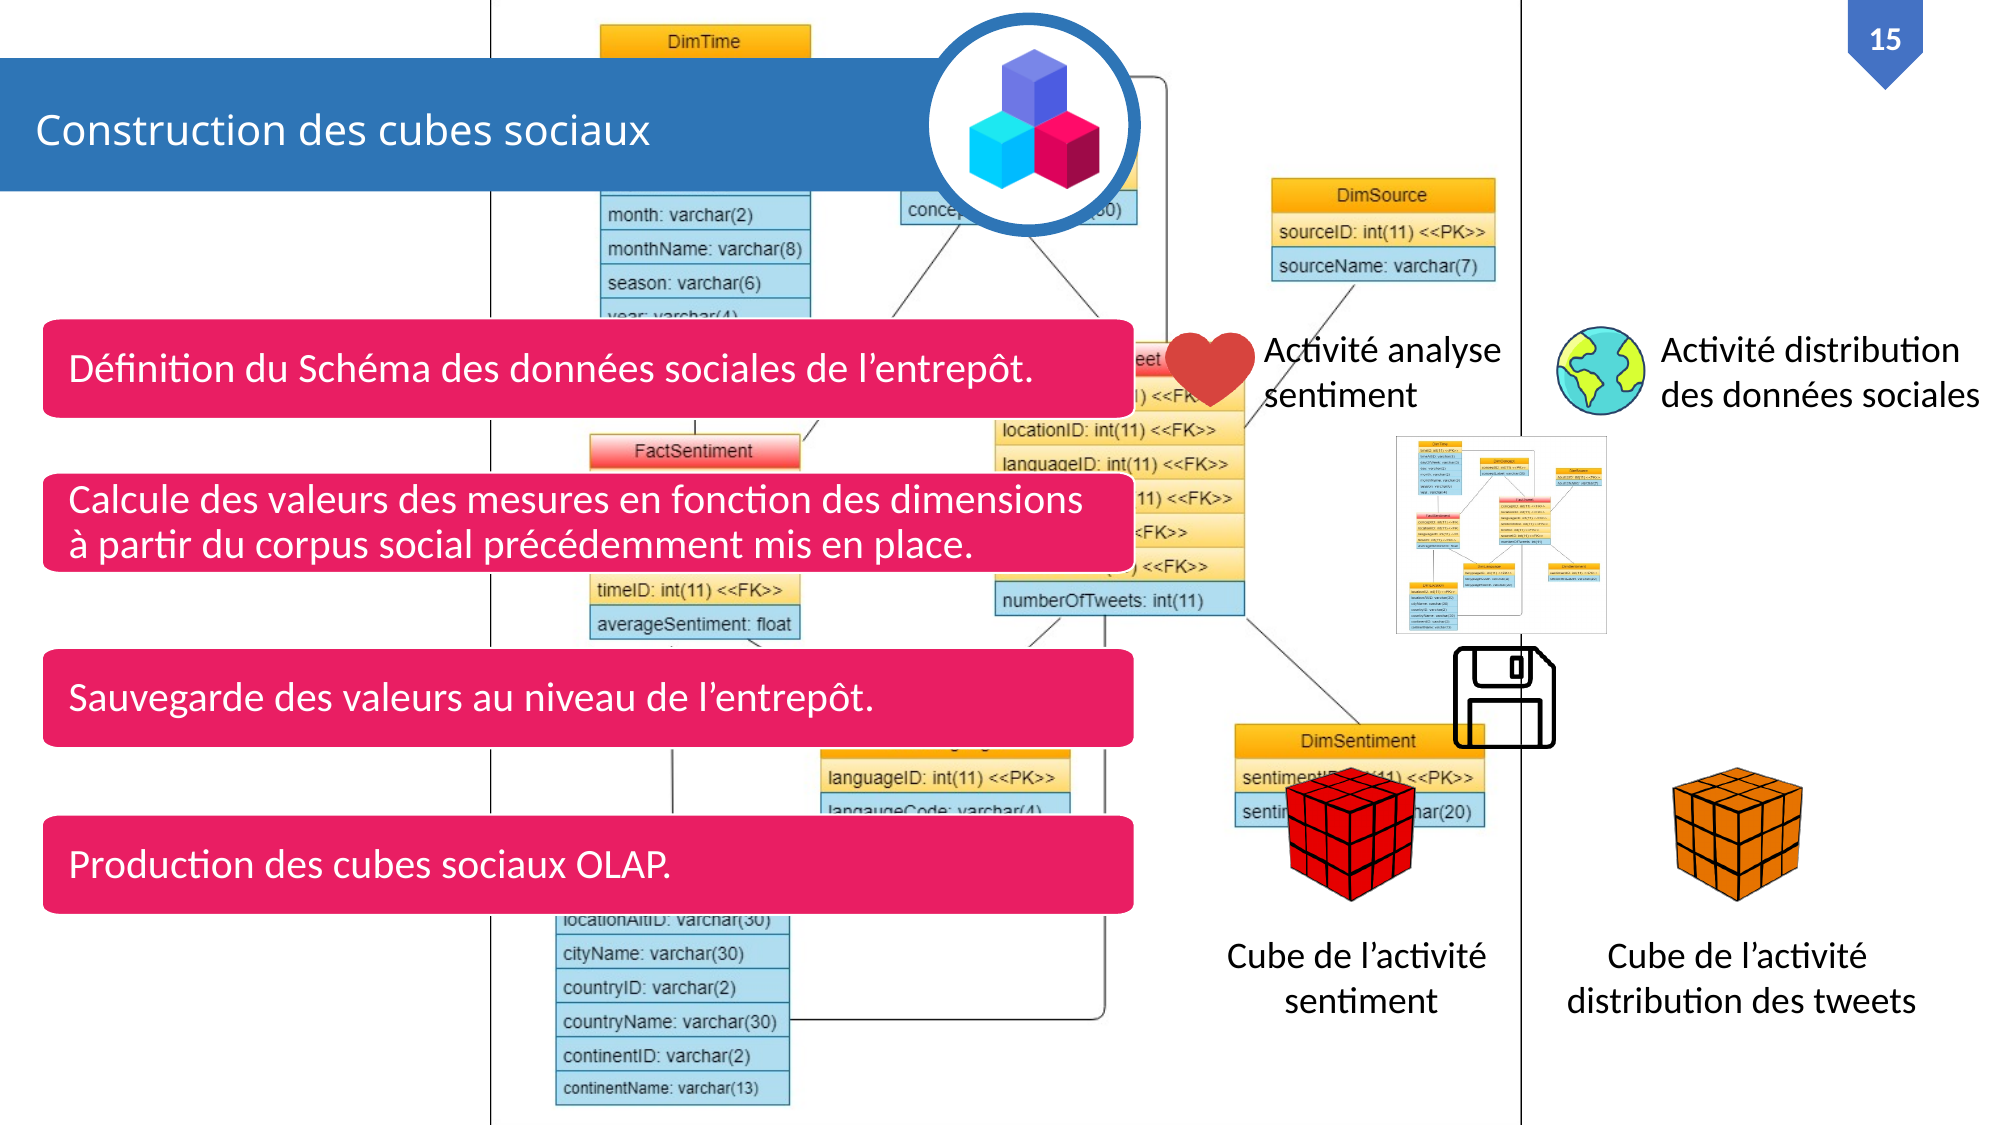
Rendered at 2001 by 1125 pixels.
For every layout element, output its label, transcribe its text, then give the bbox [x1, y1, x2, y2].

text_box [1165, 317, 2000, 424]
text_box Sauvegarde des valeurs au niveau de l’entrepôt. [40, 646, 490, 750]
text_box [0, 18, 1135, 231]
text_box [1549, 767, 1935, 1030]
text_box Production des cubes sociaux OLAP. [40, 813, 490, 916]
text_box Définition du Schéma des données sociales de l’entrepôt. [40, 317, 490, 420]
text_box Calcule des valeurs des mesures en fonction des dimensions à partir du corpus social précédemment mis en place. [40, 471, 490, 574]
picture [490, 0, 1607, 1125]
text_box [1210, 767, 1513, 1030]
